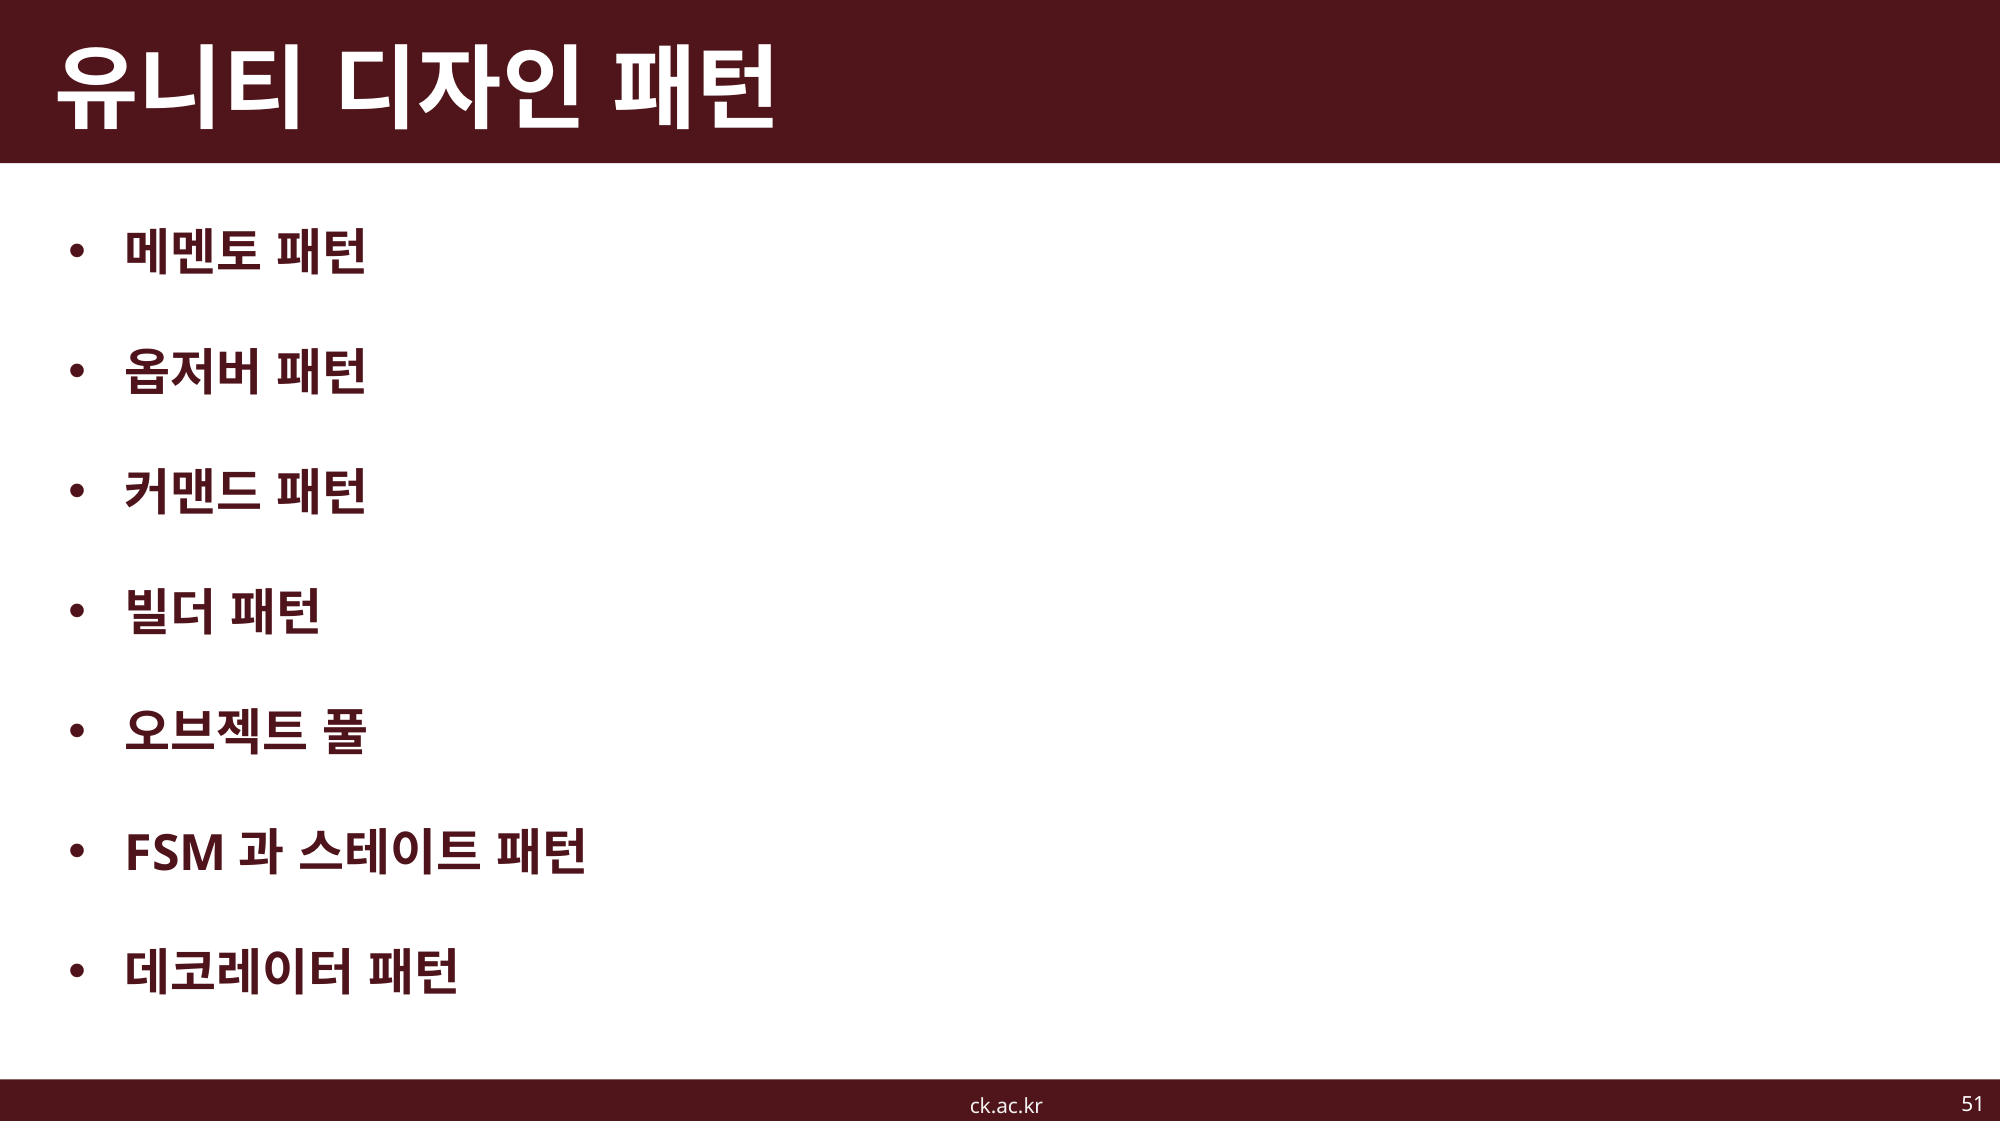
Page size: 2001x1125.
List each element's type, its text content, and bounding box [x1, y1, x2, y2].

text_box 메멘토 패턴 옵저버 패턴 커맨드 패턴 빌더 패턴 오브젝트 풀 FSM과 스테이트 패턴 데코레이터 패턴 [53, 213, 1947, 1009]
title 유니티 디자인 패턴 [39, 34, 1289, 149]
footer ck.ac.kr [949, 1084, 1064, 1125]
slide_number 51 [1911, 1083, 2000, 1125]
